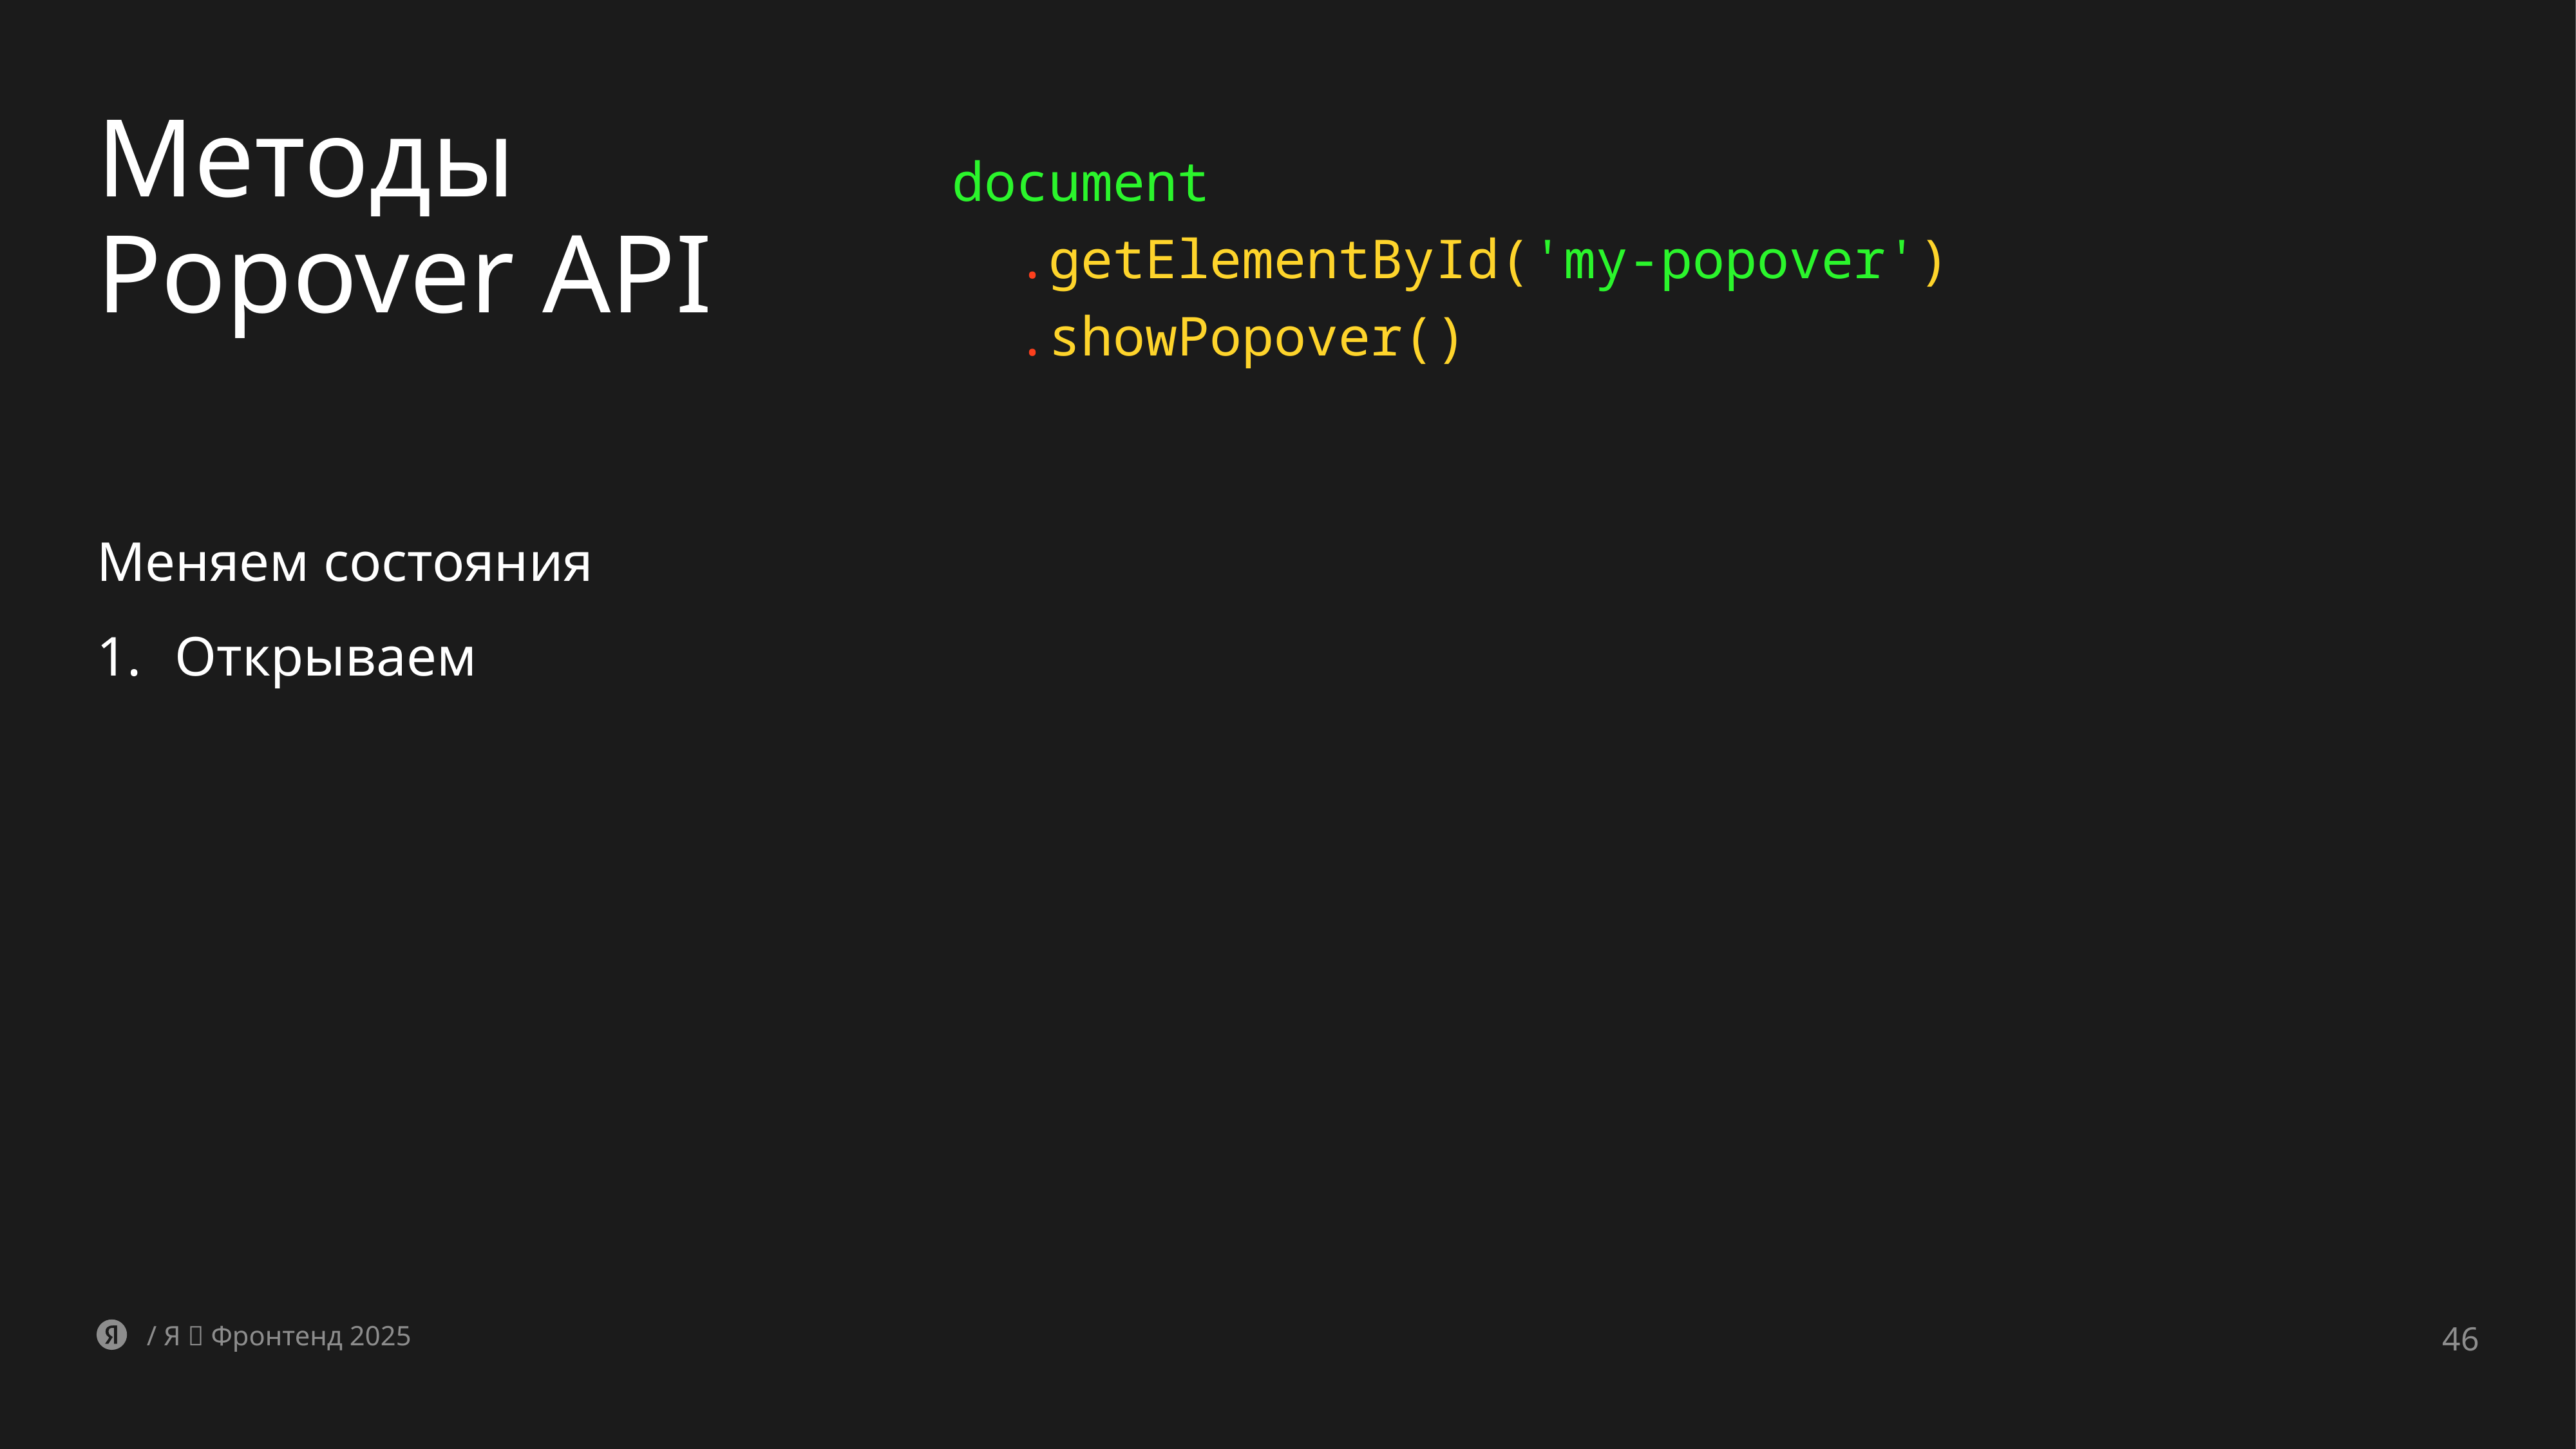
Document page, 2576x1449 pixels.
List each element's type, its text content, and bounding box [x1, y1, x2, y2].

list document .getElementById('my-popover') .showPopover() [907, 97, 2477, 1294]
list Меняем состояния [97, 527, 809, 593]
slide_number 46 [2325, 1318, 2479, 1358]
title Методы Popover API [97, 97, 809, 480]
list Открываем [97, 621, 809, 1247]
footer / Я 💛 Фронтенд 2025 [146, 1318, 1718, 1351]
